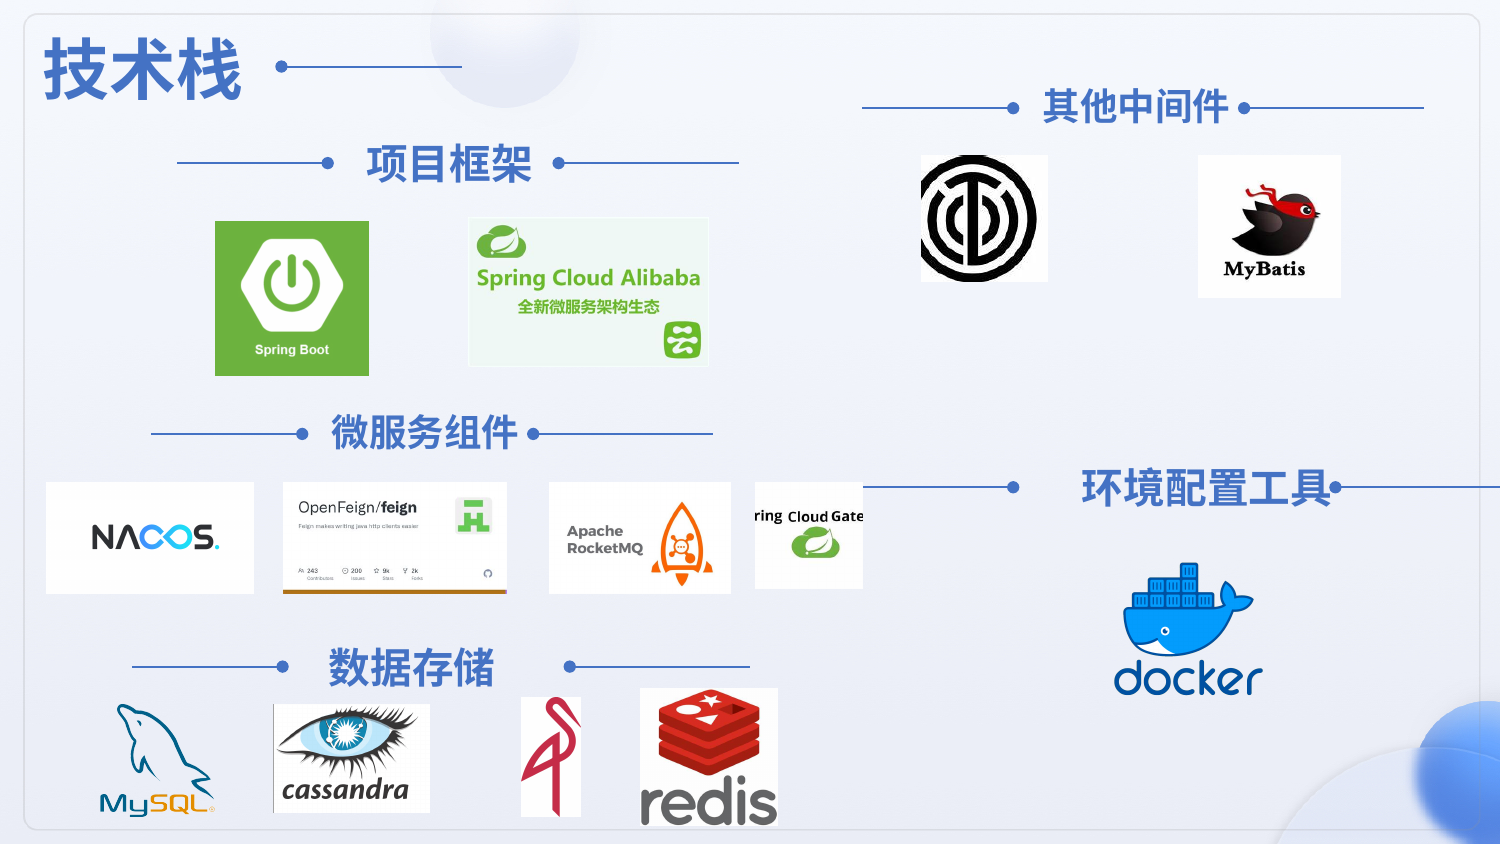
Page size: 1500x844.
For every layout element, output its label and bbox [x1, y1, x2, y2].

text_box [28, 0, 462, 137]
picture [0, 0, 1500, 844]
text_box [131, 633, 750, 700]
text_box [151, 401, 714, 462]
text_box [862, 75, 1425, 136]
text_box [176, 130, 739, 196]
text_box [862, 454, 1500, 520]
